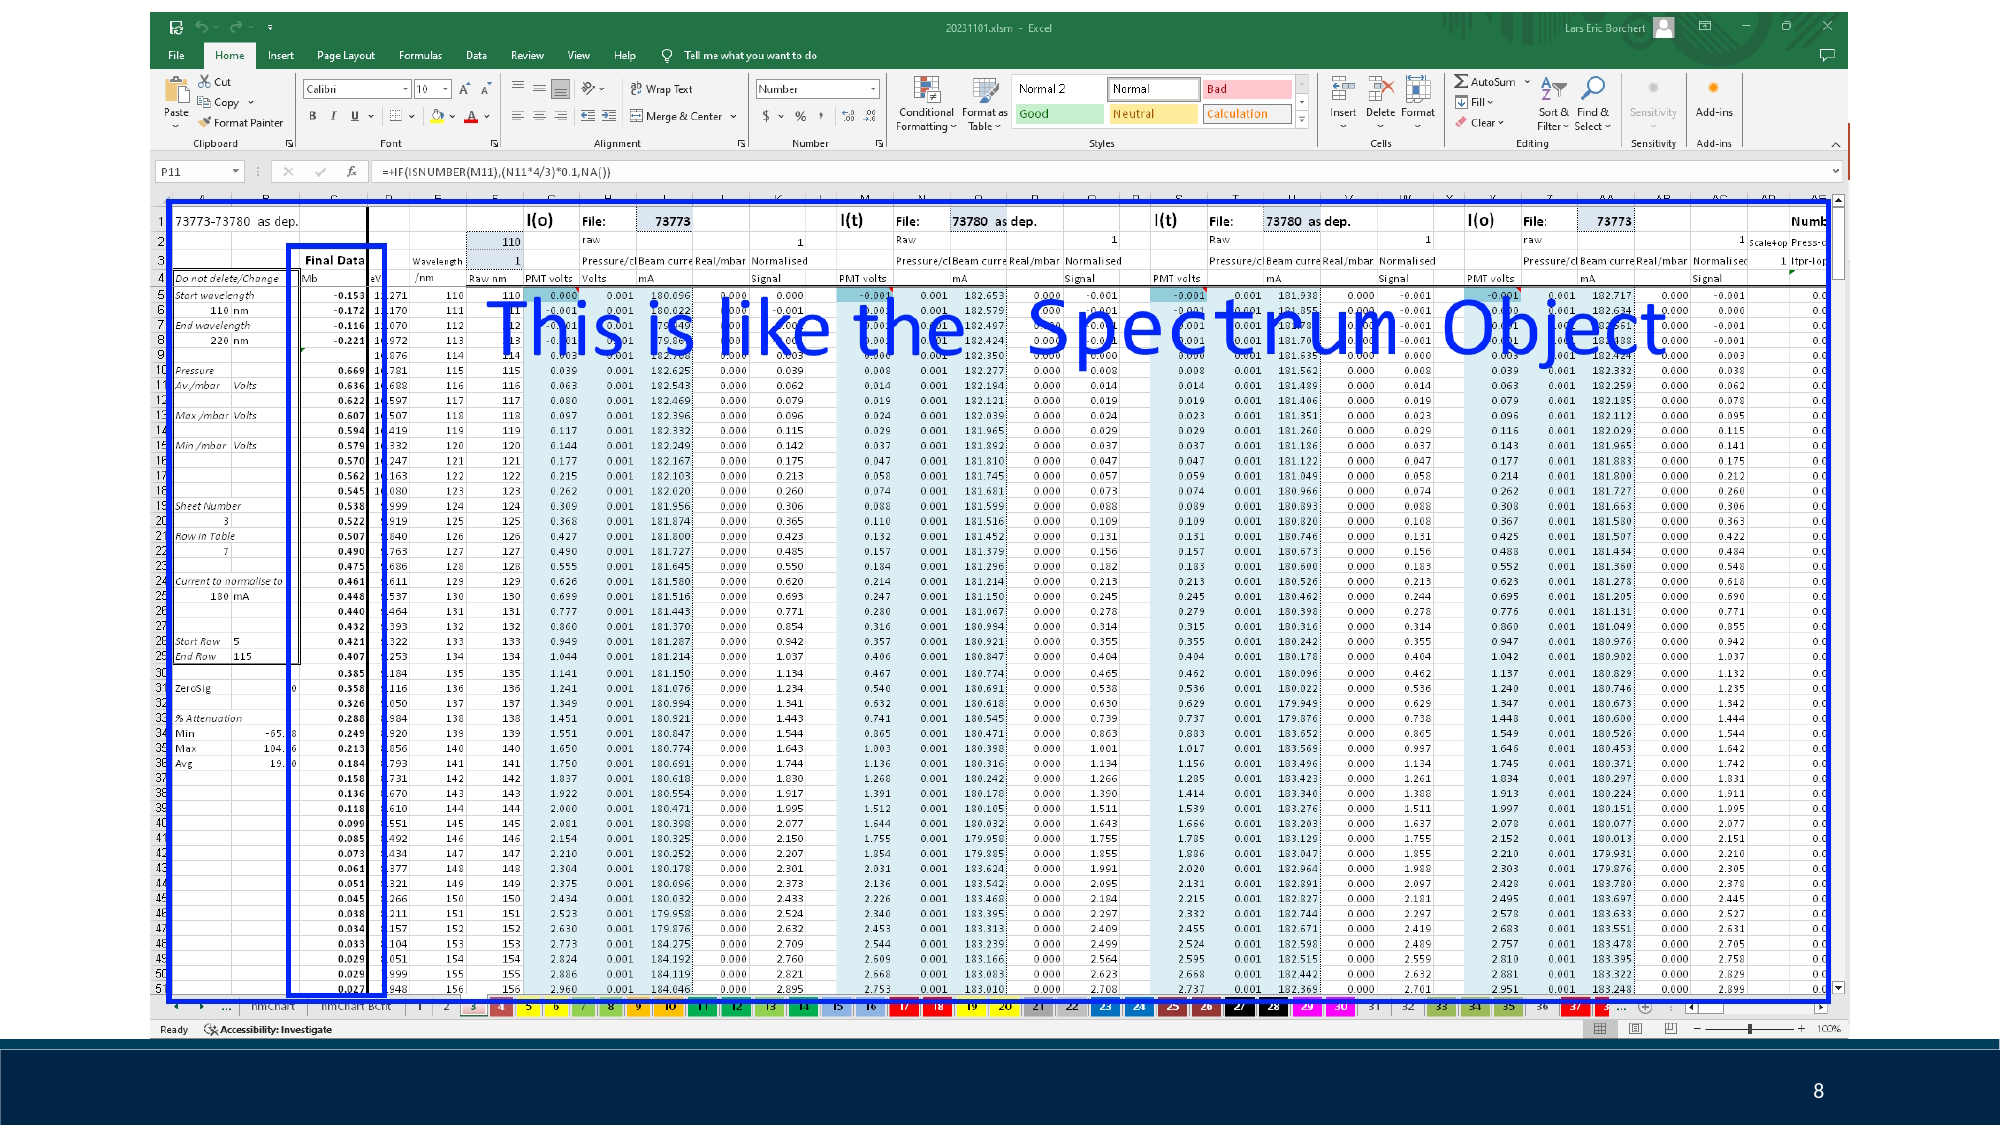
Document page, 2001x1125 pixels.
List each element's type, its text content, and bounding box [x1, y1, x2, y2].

slide_number 8 [1624, 1059, 1840, 1120]
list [149, 11, 1851, 1039]
